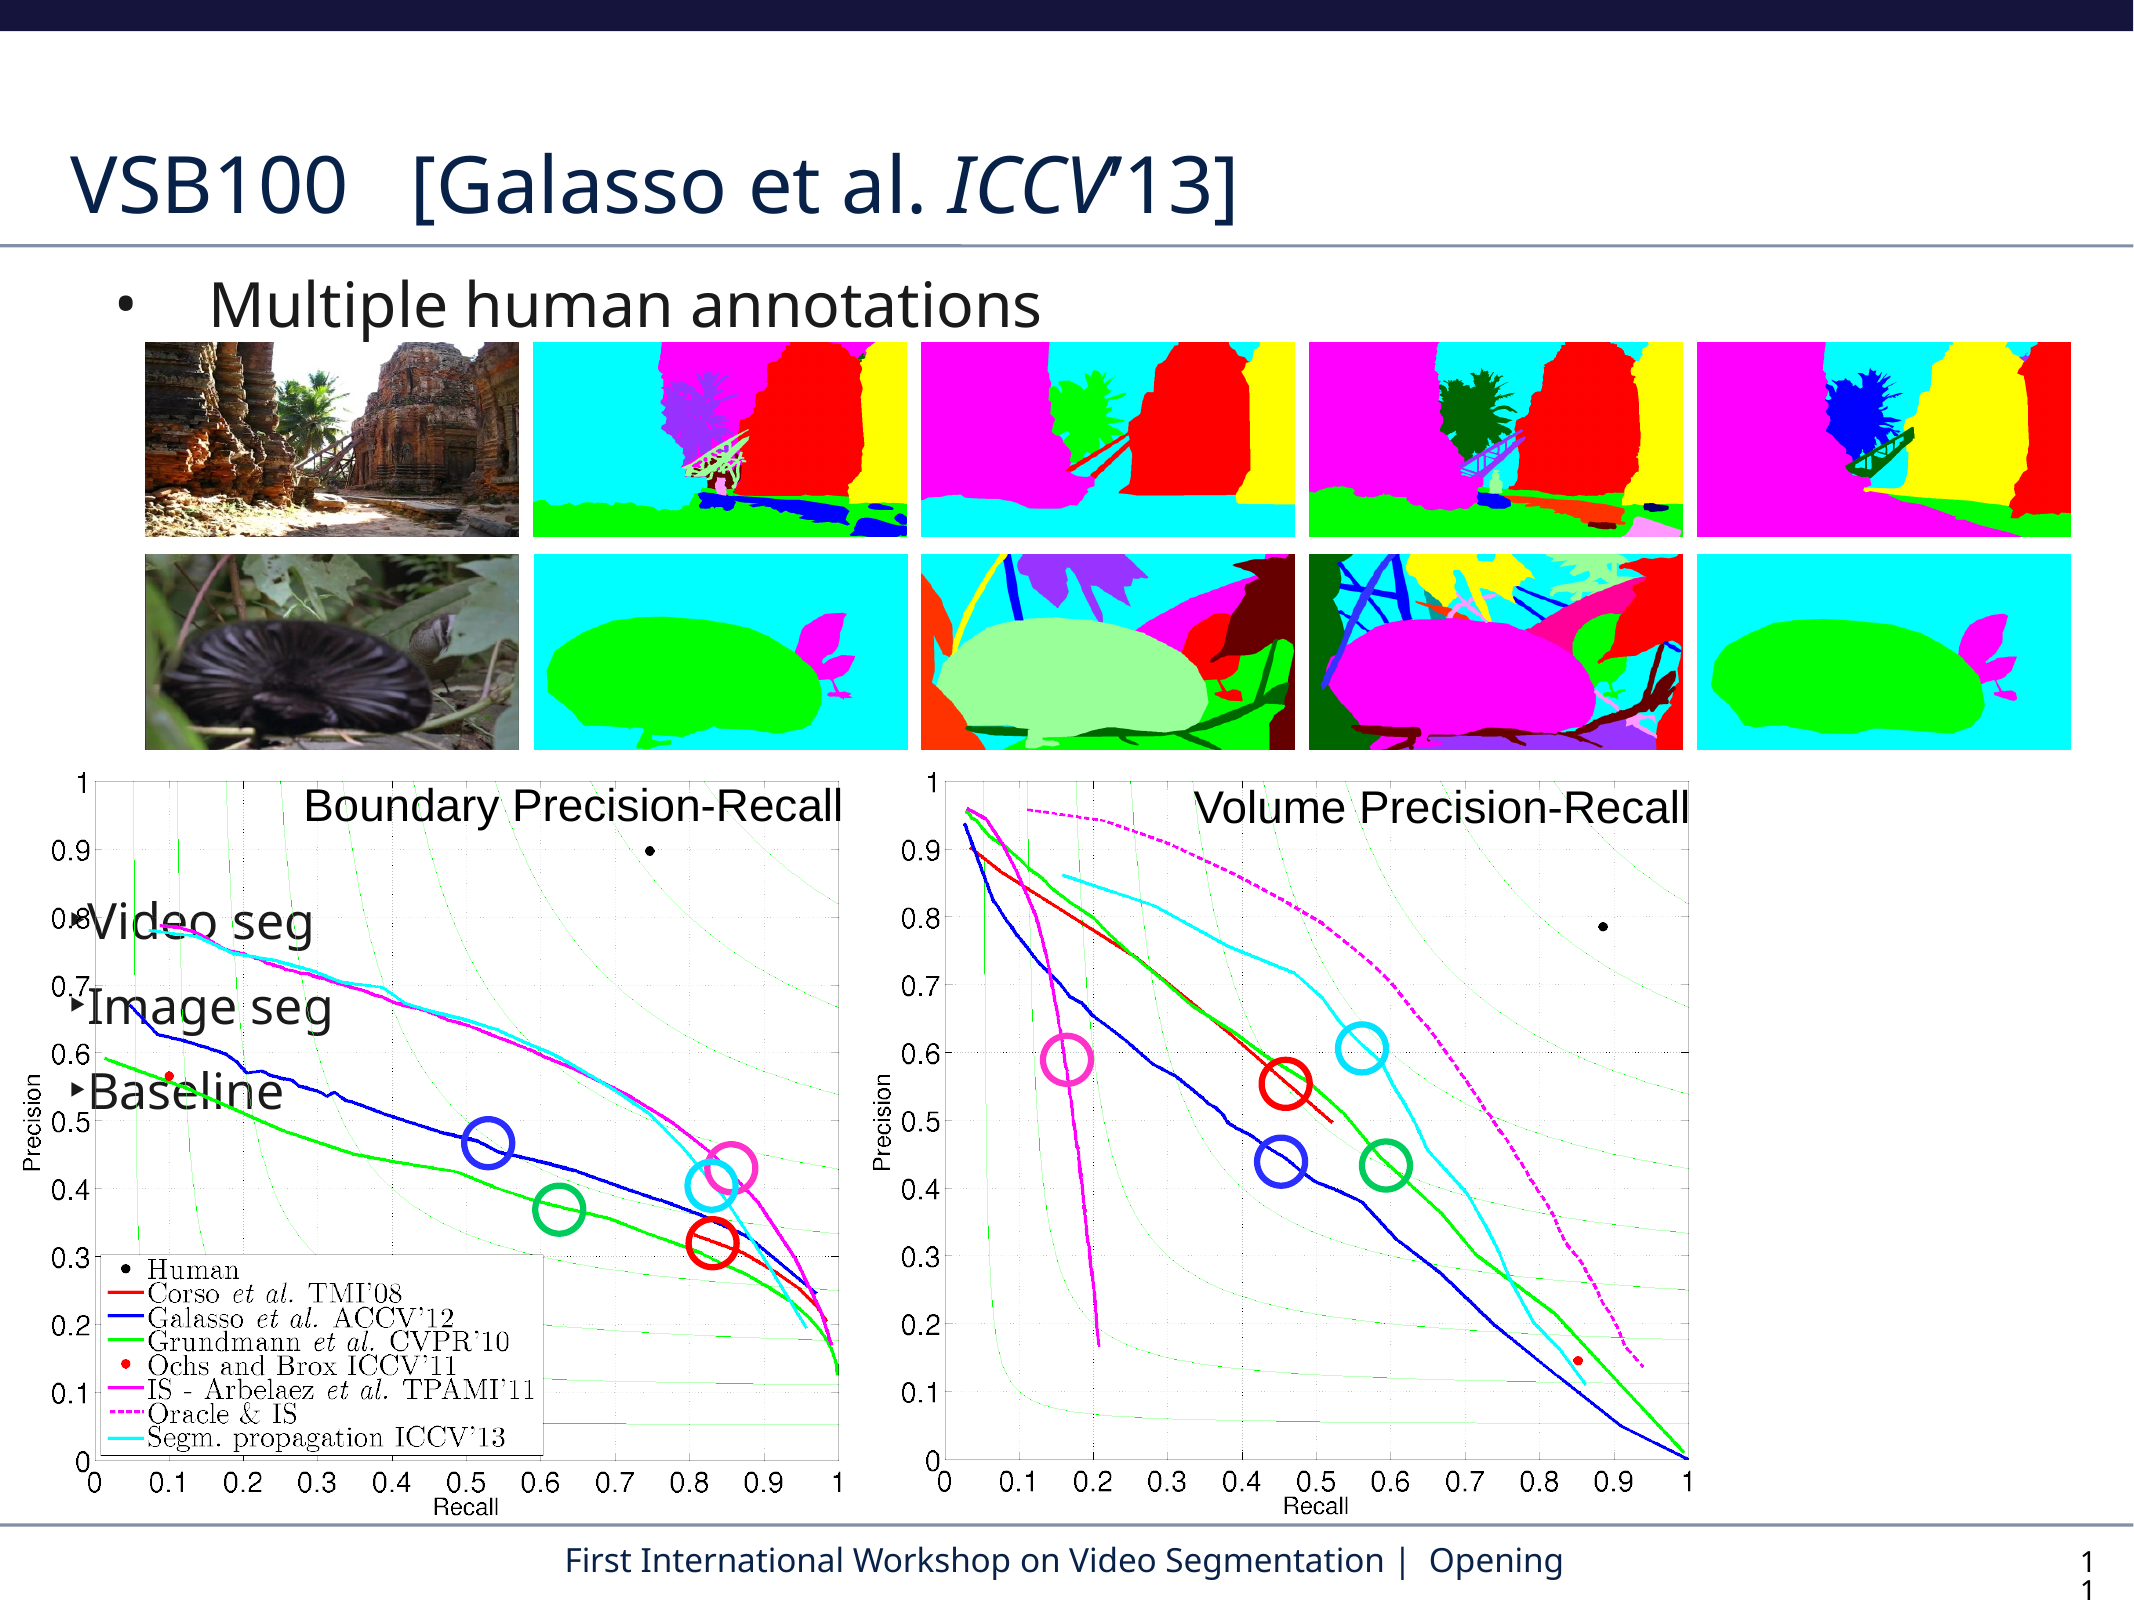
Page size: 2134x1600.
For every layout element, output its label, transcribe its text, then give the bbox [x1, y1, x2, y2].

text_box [463, 1059, 1411, 1268]
slide_number 11 [2064, 1535, 2117, 1588]
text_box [144, 341, 2071, 750]
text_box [868, 764, 1729, 1521]
title VSB100 [Galasso et al. ICCV’13] [60, 31, 2111, 240]
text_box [687, 1024, 1387, 1210]
list Multiple human annotations Video seg Image seg Baseline [60, 256, 2111, 1480]
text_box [15, 764, 867, 1521]
